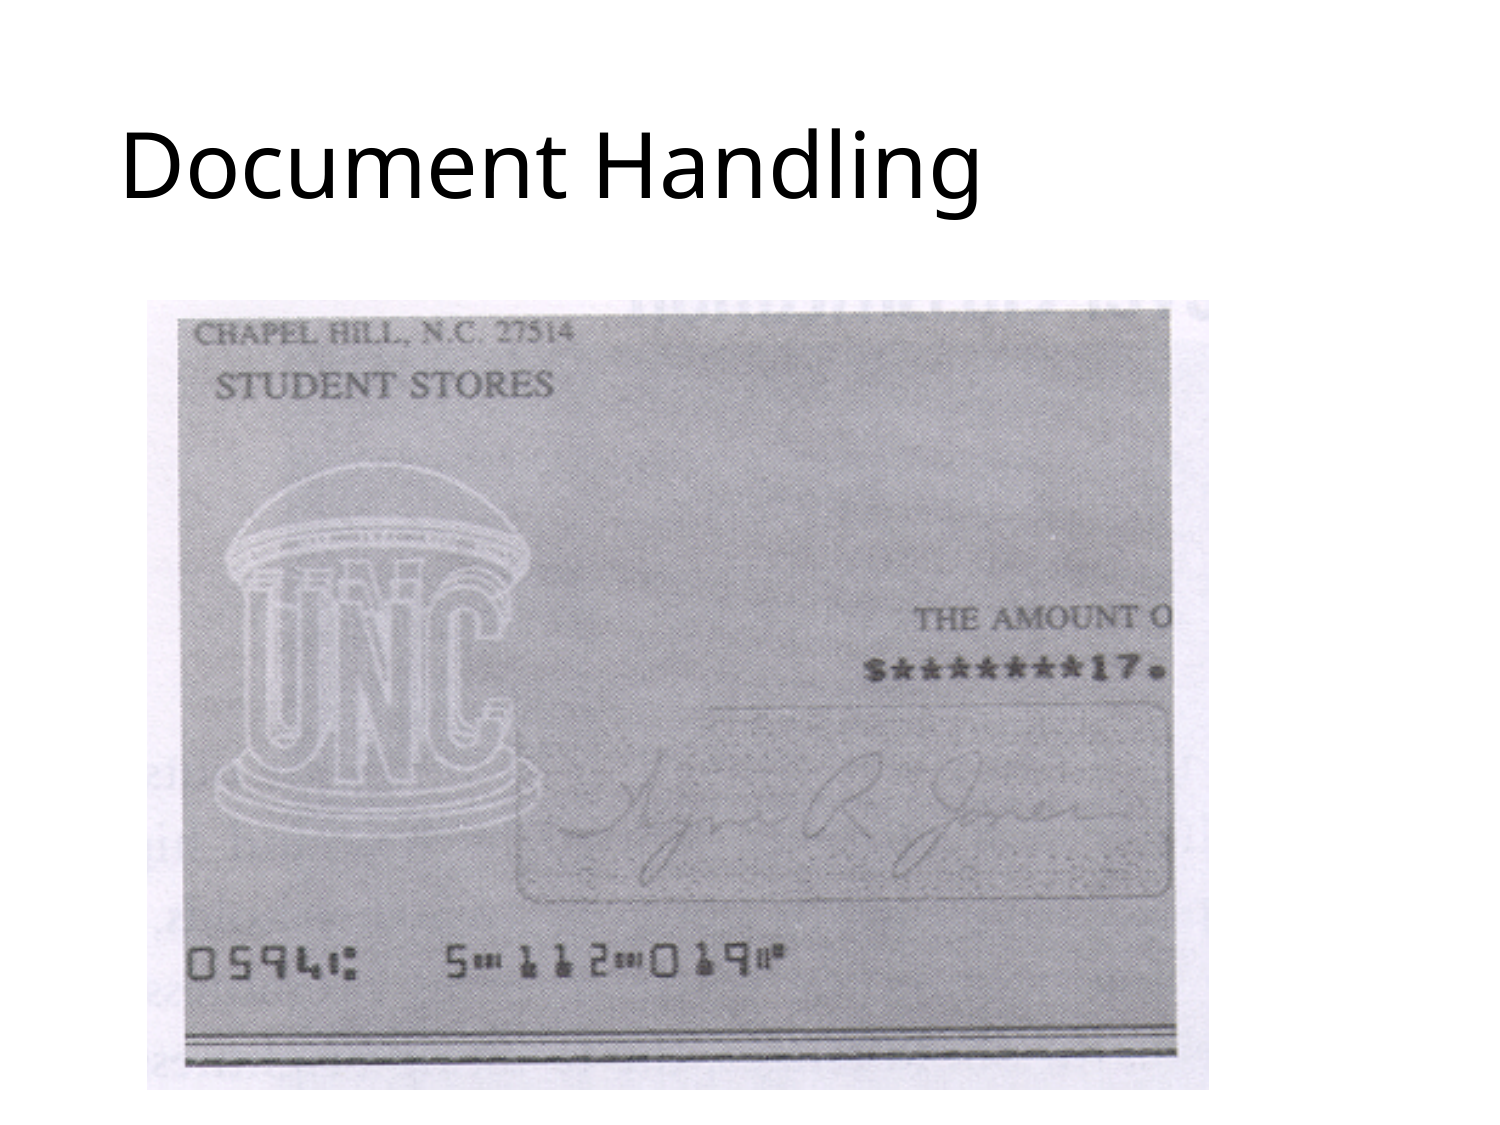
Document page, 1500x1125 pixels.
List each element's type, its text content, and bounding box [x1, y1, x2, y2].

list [147, 300, 1209, 1090]
title Document Handling [103, 59, 1397, 278]
